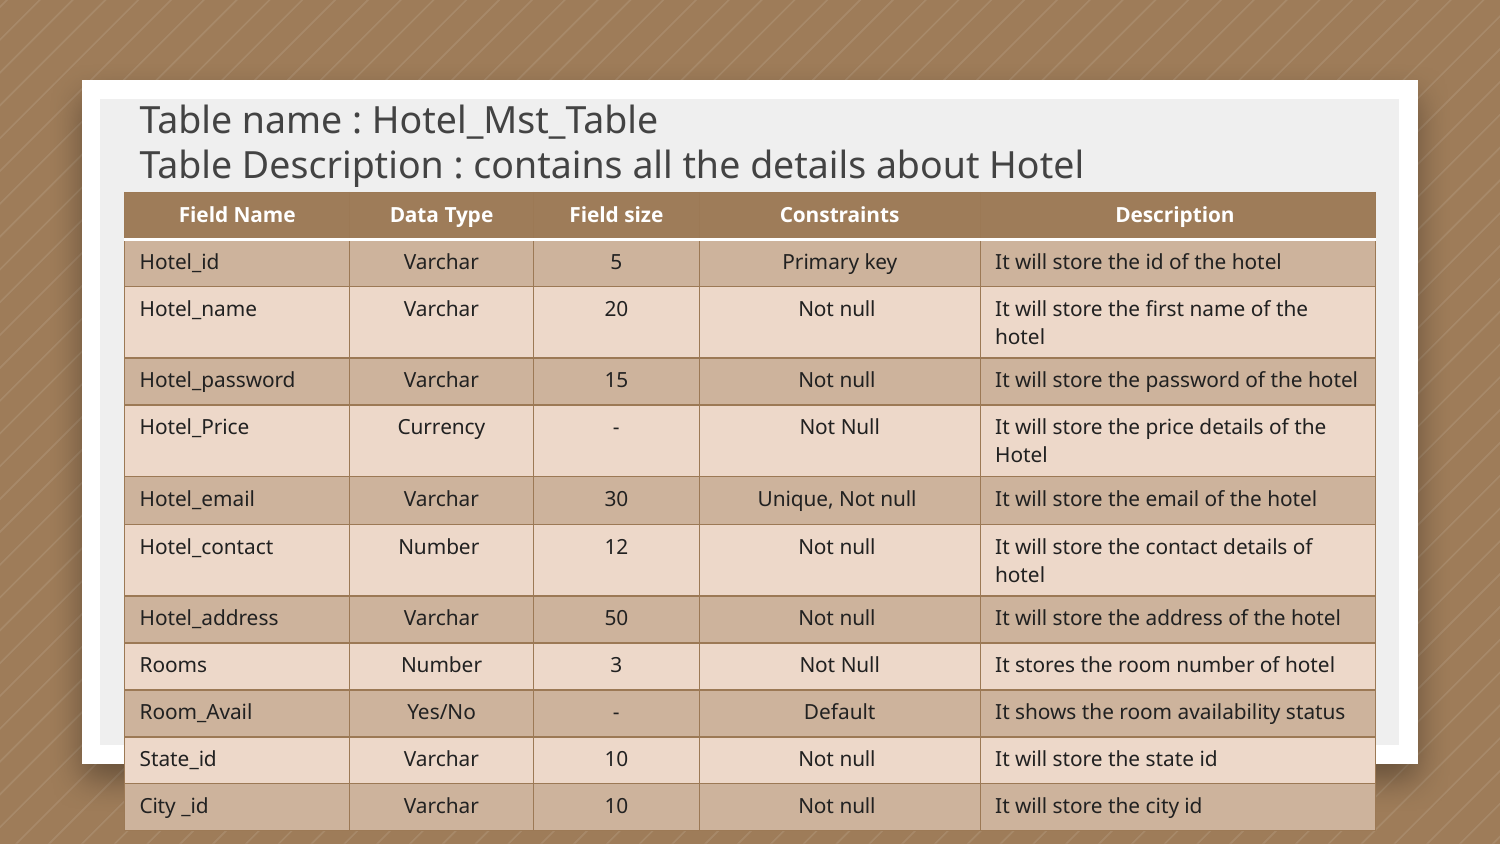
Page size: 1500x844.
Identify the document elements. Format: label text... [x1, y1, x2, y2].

table_cell Hotel_Price [125, 406, 349, 476]
table_cell Currency [350, 406, 533, 476]
table_cell It will store the address of the hotel [981, 597, 1375, 642]
table_cell 5 [534, 241, 699, 286]
table_header Description [981, 193, 1375, 238]
table_cell Not null [700, 287, 980, 357]
table_cell - [534, 406, 699, 476]
slide_number 49 [0, 762, 1487, 844]
table_cell 12 [534, 525, 699, 595]
table_cell Not null [700, 597, 980, 642]
table_cell - [534, 691, 699, 736]
table_cell Hotel_id [125, 241, 349, 286]
title Table name : Hotel_Mst_Table Table Description : contains all the details about Hotel [124, 107, 1329, 192]
table_cell Hotel_address [125, 597, 349, 642]
table_cell 10 [534, 738, 699, 783]
table_cell It stores the room number of hotel [981, 644, 1375, 689]
table_cell Varchar [350, 477, 533, 524]
table_cell It will store the password of the hotel [981, 359, 1375, 404]
table_cell It will store the contact details of hotel [981, 525, 1375, 595]
table_header Constraints [700, 193, 980, 238]
table_cell It will store the email of the hotel [981, 477, 1375, 524]
table_cell Yes/No [350, 691, 533, 736]
table_cell Not null [700, 784, 980, 830]
table_cell Not Null [700, 644, 980, 689]
table_cell Number [350, 525, 533, 595]
table_cell Varchar [350, 241, 533, 286]
table_cell Not null [700, 359, 980, 404]
table_cell 10 [534, 784, 699, 830]
table_cell It will store the first name of the hotel [981, 287, 1375, 357]
table_cell 3 [534, 644, 699, 689]
table_cell 50 [534, 597, 699, 642]
table_cell Not null [700, 738, 980, 783]
table_cell Not Null [700, 406, 980, 476]
table_cell It will store the state id [981, 738, 1375, 783]
table_cell Hotel_name [125, 287, 349, 357]
table_cell Room_Avail [125, 691, 349, 736]
table_cell State_id [125, 738, 349, 783]
table_cell Hotel_email [125, 477, 349, 524]
table_cell Varchar [350, 359, 533, 404]
table_cell Hotel_password [125, 359, 349, 404]
table_cell Number [350, 644, 533, 689]
table_cell Hotel_contact [125, 525, 349, 595]
table_cell It will store the price details of the Hotel [981, 406, 1375, 476]
table_cell Default [700, 691, 980, 736]
table_cell 20 [534, 287, 699, 357]
table_header Field Name [125, 193, 349, 238]
table_cell Not null [700, 525, 980, 595]
table_cell It will store the city id [981, 784, 1375, 830]
table_header Data Type [350, 193, 533, 238]
table_cell Rooms [125, 644, 349, 689]
table_cell 15 [534, 359, 699, 404]
table_cell Varchar [350, 738, 533, 783]
table_cell Unique, Not null [700, 477, 980, 524]
table_cell Varchar [350, 287, 533, 357]
table_cell City _id [125, 784, 349, 830]
table_cell It shows the room availability status [981, 691, 1375, 736]
table_cell Varchar [350, 784, 533, 830]
table_cell 30 [534, 477, 699, 524]
table_cell Varchar [350, 597, 533, 642]
table_cell Primary key [700, 241, 980, 286]
table_cell It will store the id of the hotel [981, 241, 1375, 286]
table_header Field size [534, 193, 699, 238]
